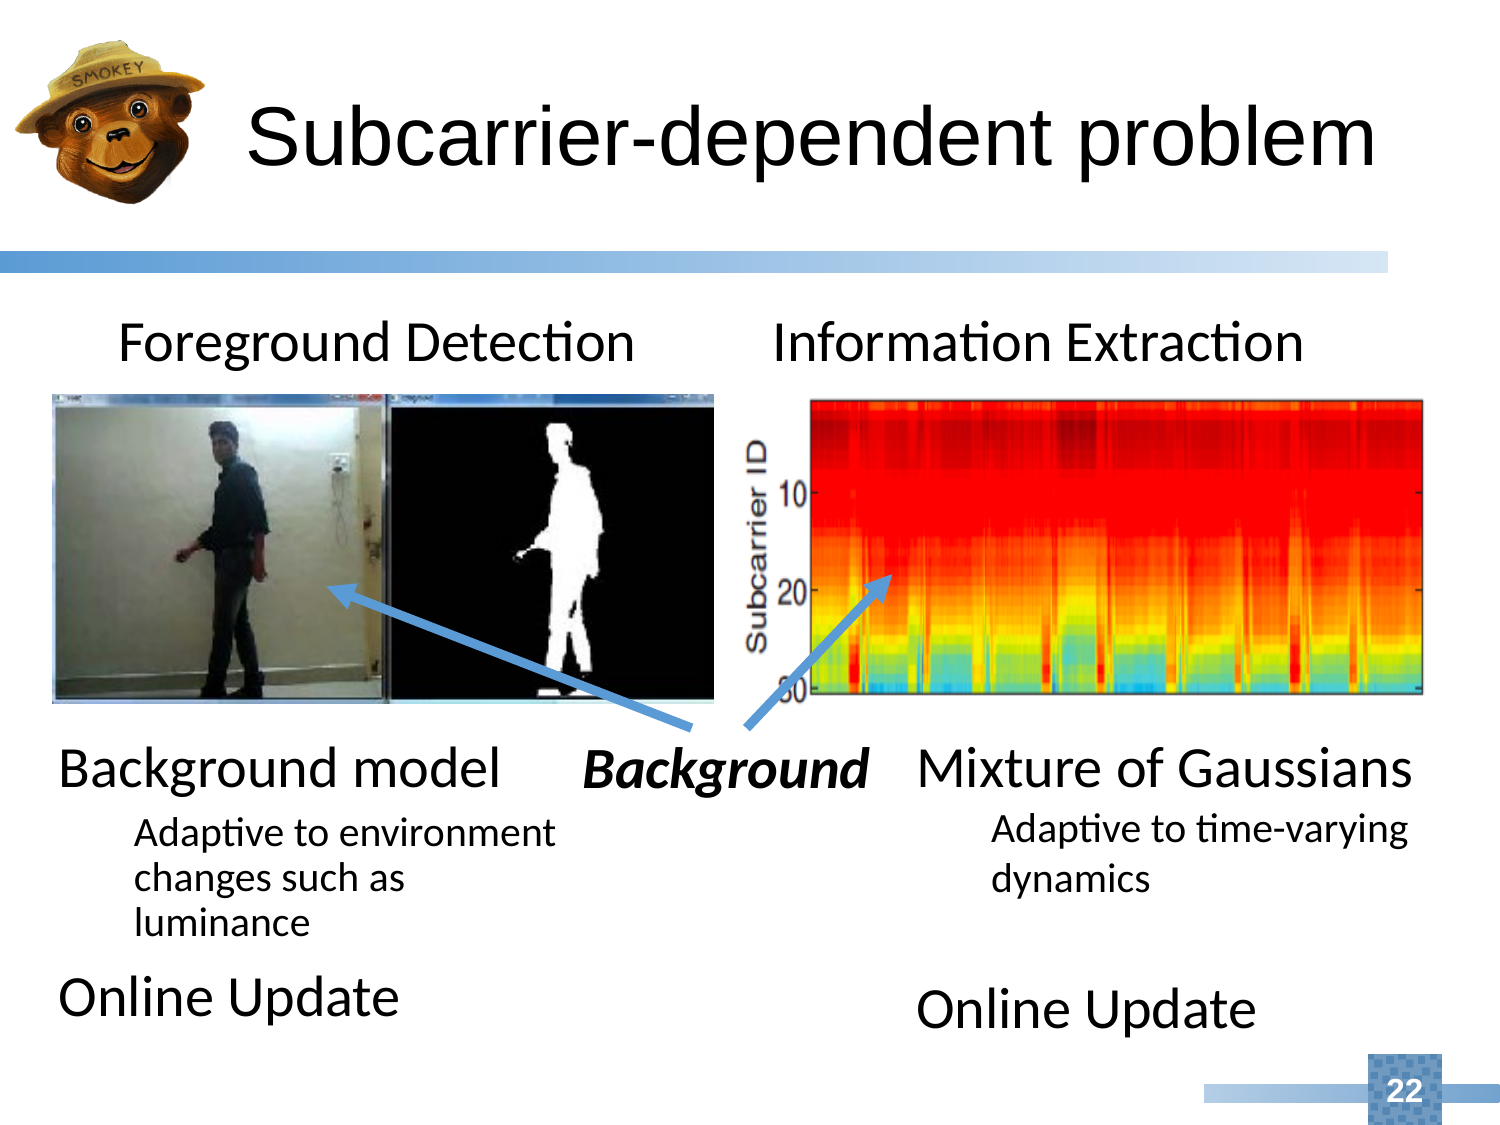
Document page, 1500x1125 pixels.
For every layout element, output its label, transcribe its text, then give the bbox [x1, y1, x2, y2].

slide_number 22 [1368, 1060, 1442, 1120]
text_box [746, 574, 893, 729]
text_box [326, 586, 692, 729]
text_box Background model Adaptive to environment changes such as luminance Online Update [43, 729, 592, 1060]
picture [13, 28, 206, 222]
picture [52, 394, 714, 704]
text_box Background [592, 730, 901, 814]
text_box Mixture of Gaussians Adaptive to time-varying dynamics Online Update [901, 730, 1456, 1060]
text_box Information Extraction [757, 303, 1405, 381]
list Foreground Detection [103, 303, 750, 428]
title Subcarrier-dependent problem [230, 41, 1397, 235]
picture [727, 381, 1442, 729]
